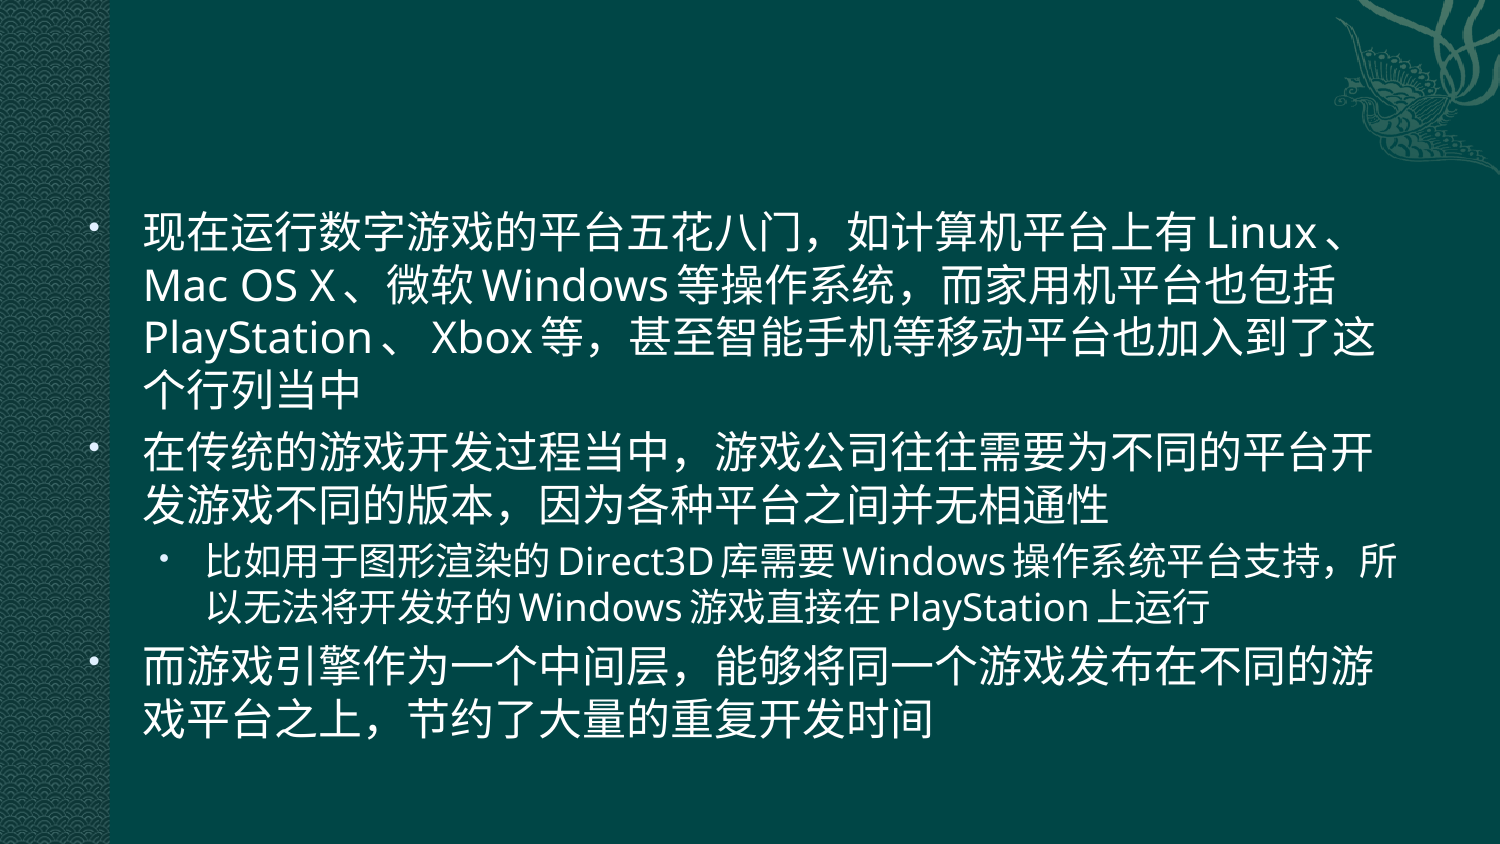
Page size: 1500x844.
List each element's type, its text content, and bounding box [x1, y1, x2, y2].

picture [0, 0, 110, 844]
list 现在运行数字游戏的平台五花八门，如计算机平台上有Linux、Mac OS X、微软Windows等操作系统，而家用机平台也包括PlayStation、Xbox等，甚至智能手机等移动平台也加入到了这个行列当中 在传统的游戏开发过程当中，游戏公司往往需要为不同的平台开发游戏不同的版本，因为各种平台之间并无相通性 比如用于图形渲染的Direct3D库需要Windows操作系统平台支持，所以无法将开发好的Windows游戏直接在PlayStation上运行 而游戏引擎作为一个中间层，能够将同一个游戏发布在不同的游戏平台之上，节约了大量的重复开发时间 [75, 196, 1425, 754]
